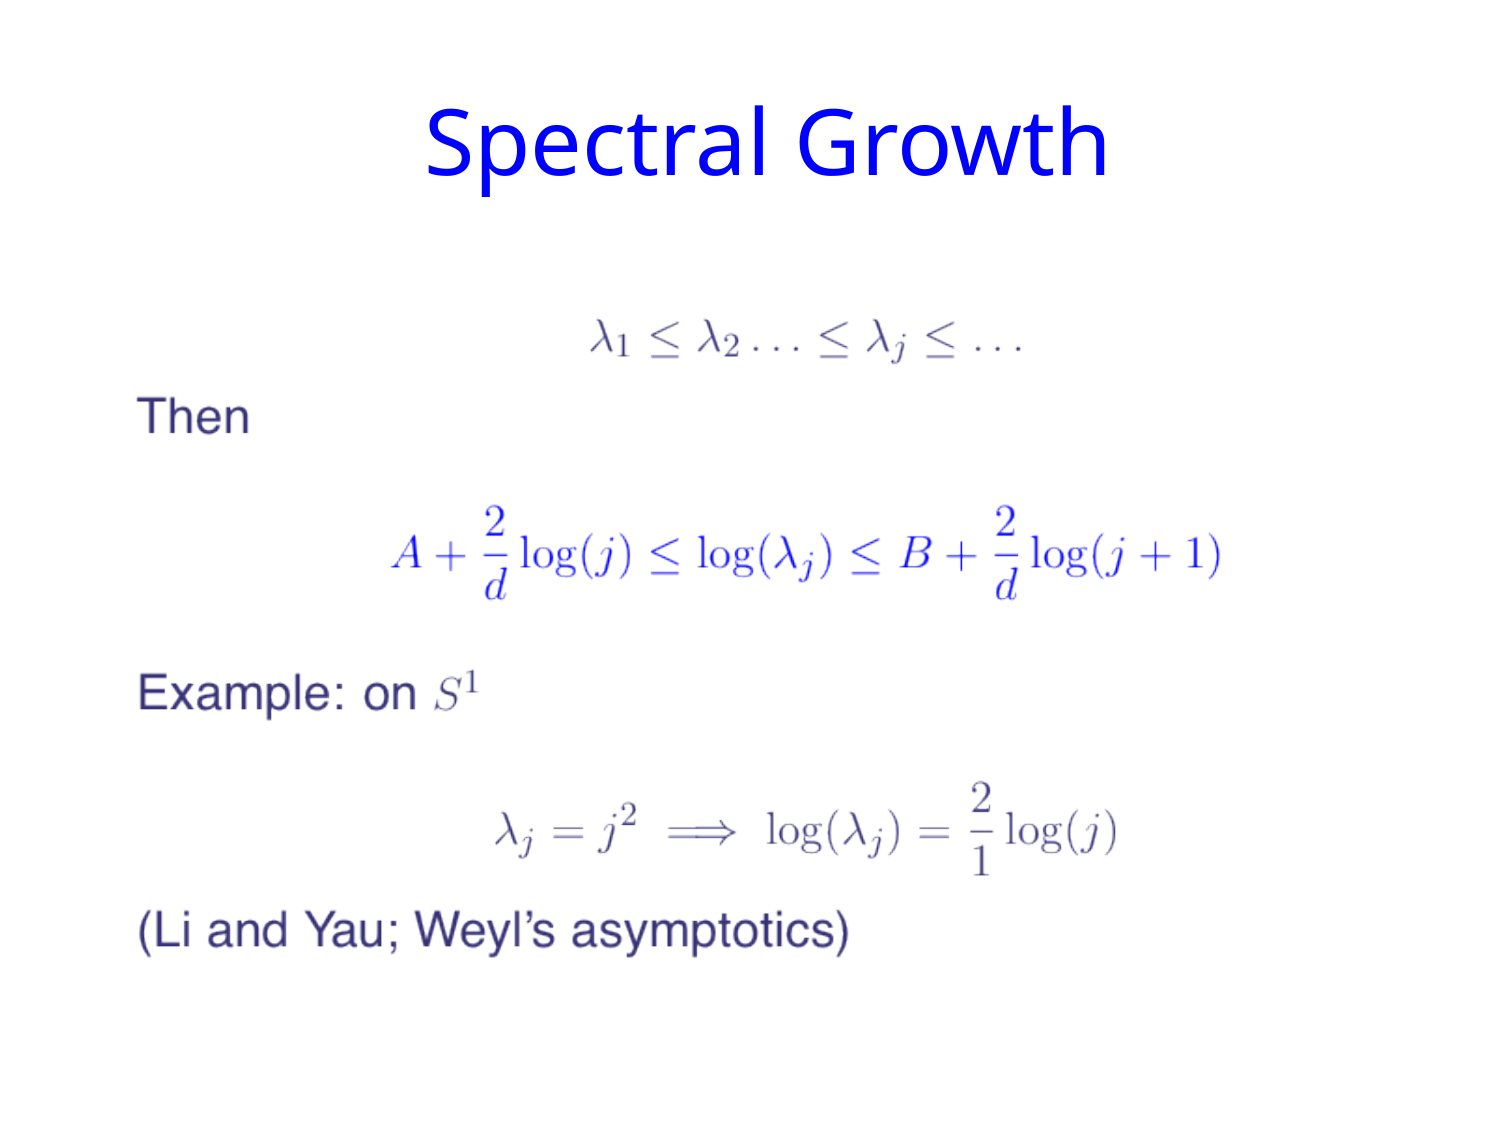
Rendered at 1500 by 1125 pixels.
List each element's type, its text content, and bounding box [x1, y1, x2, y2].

title Spectral Growth [37, 45, 1500, 233]
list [74, 262, 1426, 1006]
